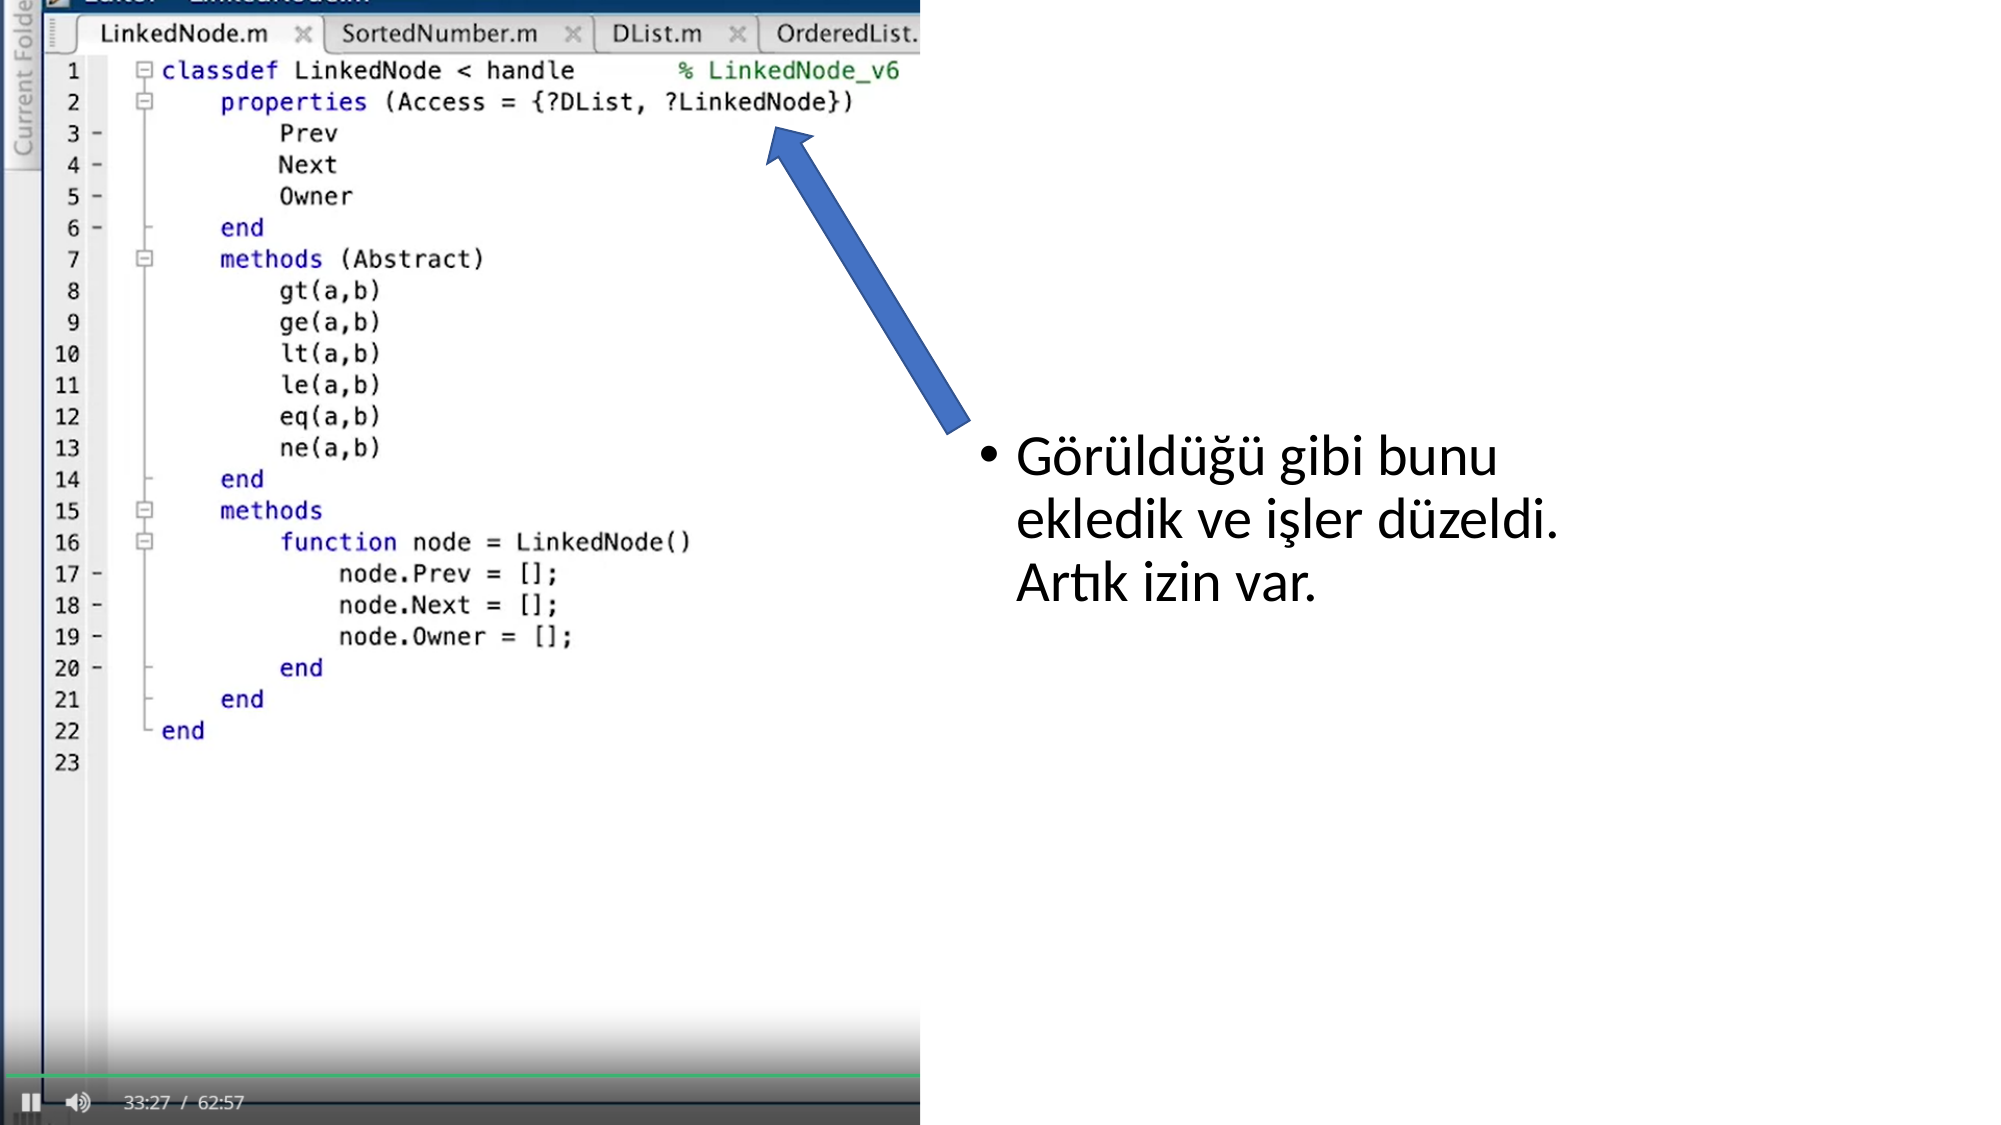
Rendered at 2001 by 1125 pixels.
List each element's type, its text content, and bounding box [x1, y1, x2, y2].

text_box [920, 336, 972, 436]
list Görüldüğü gibi bunu ekledik ve işler düzeldi. Artık izin var. [963, 418, 1674, 864]
picture [0, 0, 921, 1125]
